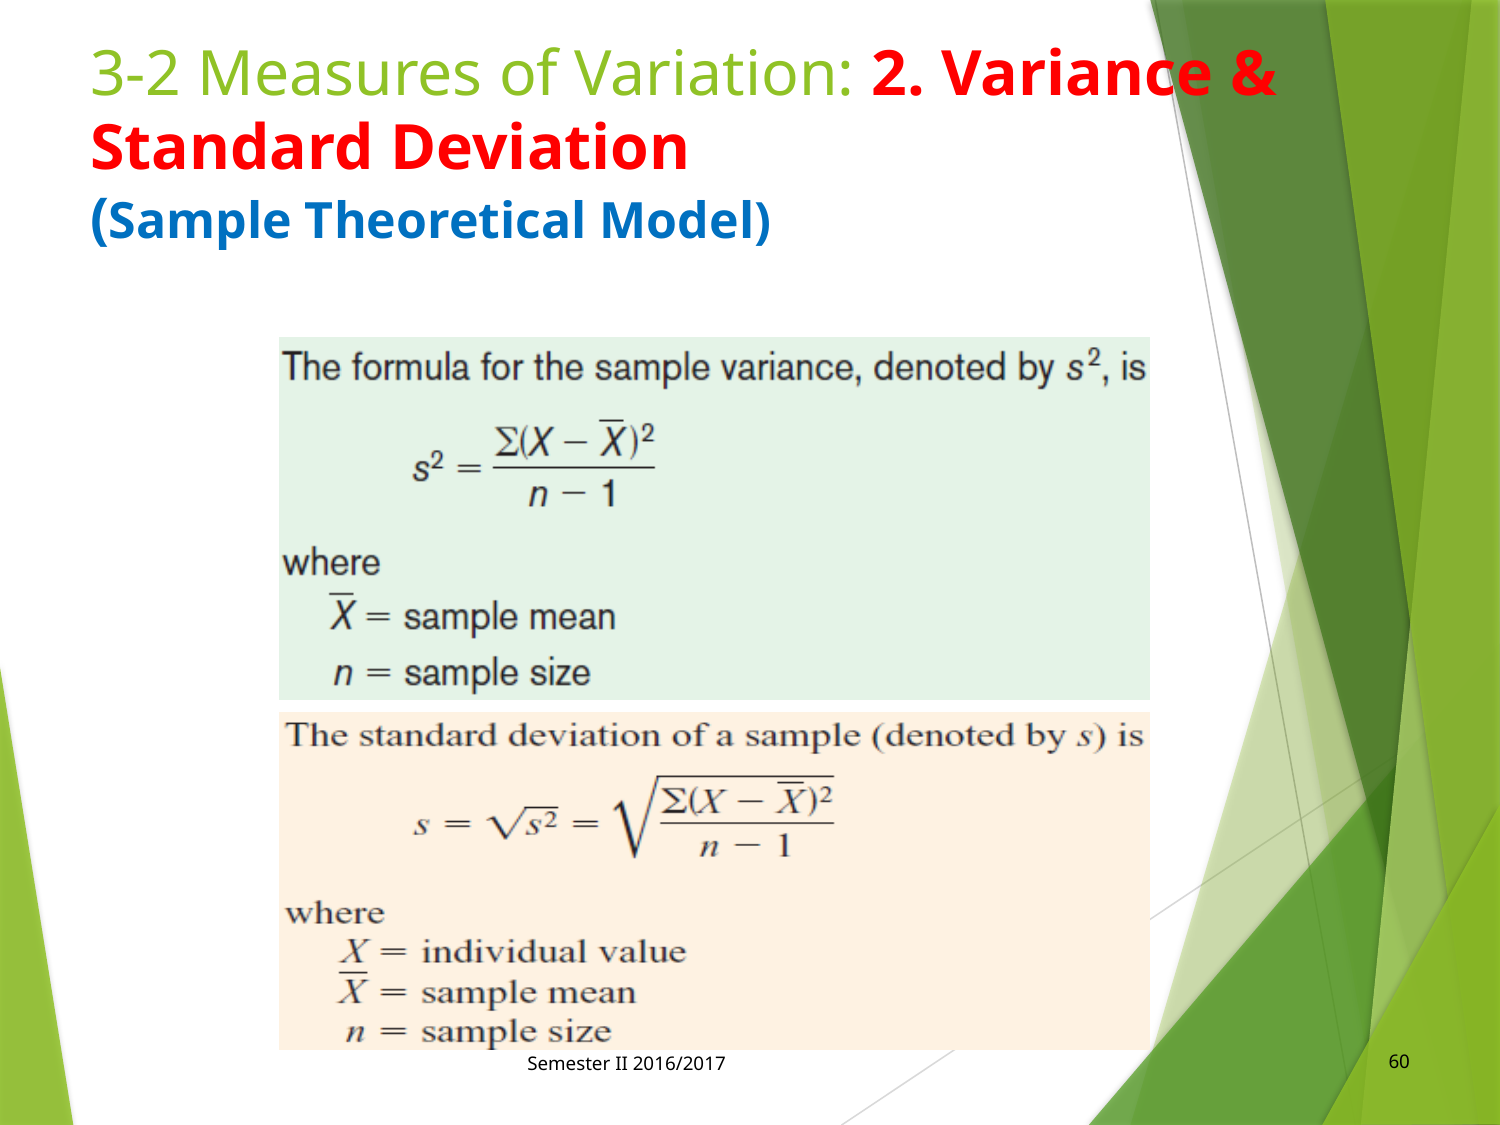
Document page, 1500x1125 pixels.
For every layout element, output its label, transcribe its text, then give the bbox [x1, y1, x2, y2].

slide_number 60 [1074, 1025, 1425, 1100]
picture [279, 336, 1151, 701]
picture [279, 711, 1151, 1051]
footer Semester II 2016/2017 [512, 1060, 988, 1100]
title 3-2 Measures of Variation: 2. Variance & Standard Deviation (Sample Theoretical Model) [75, 24, 1425, 259]
